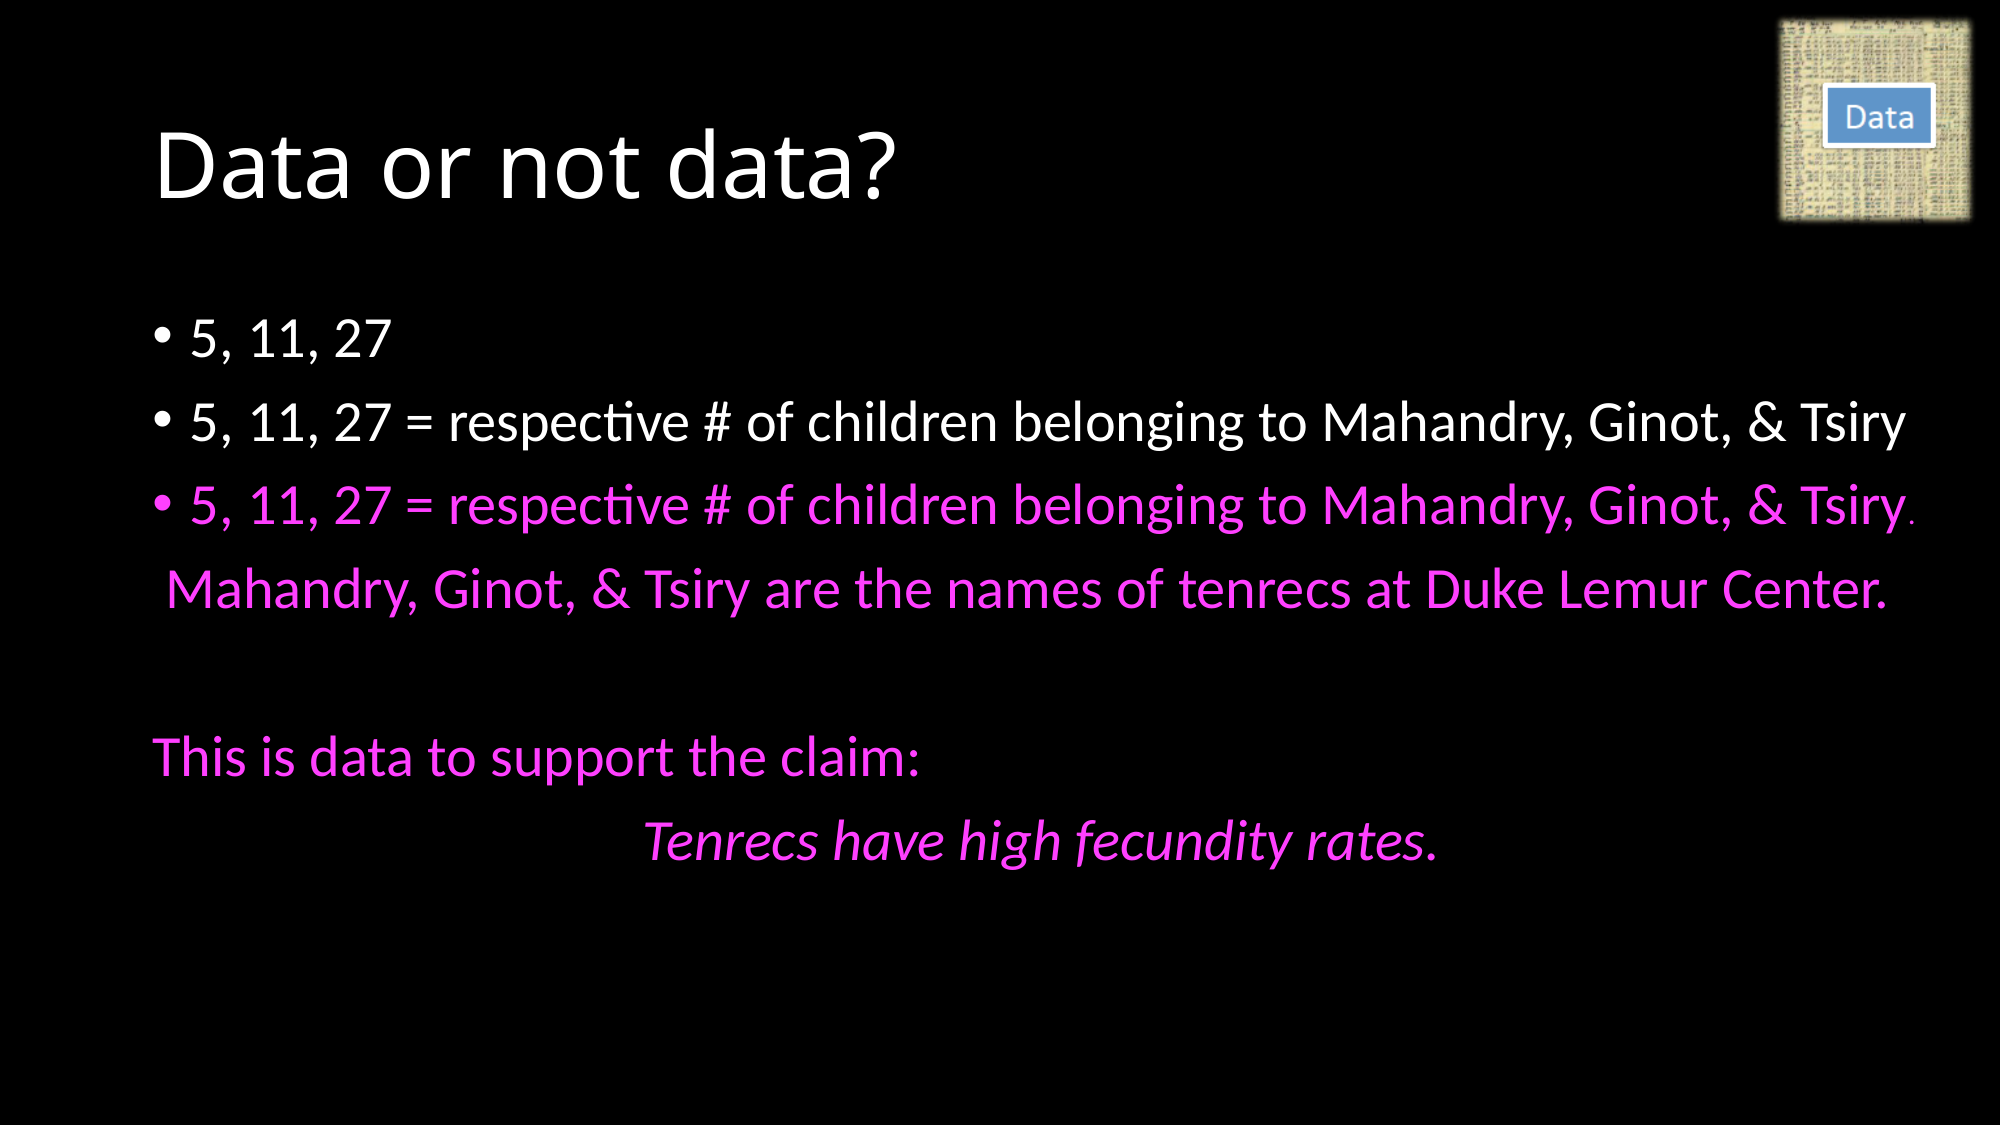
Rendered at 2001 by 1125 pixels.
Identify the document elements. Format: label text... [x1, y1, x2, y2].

list 5, 11, 27 5, 11, 27 = respective # of children belonging to Mahandry, Ginot, & Tsiry 5, 11, 27 = respective # of children belonging to Mahandry, Ginot, & Tsiry. Mahandry, Ginot, & Tsiry are the names of tenrecs at Duke Lemur Center. This is data to support the claim: Tenrecs have high fecundity rates. [137, 299, 1947, 1014]
picture [1759, 0, 2000, 236]
title Data or not data? [137, 59, 1863, 278]
